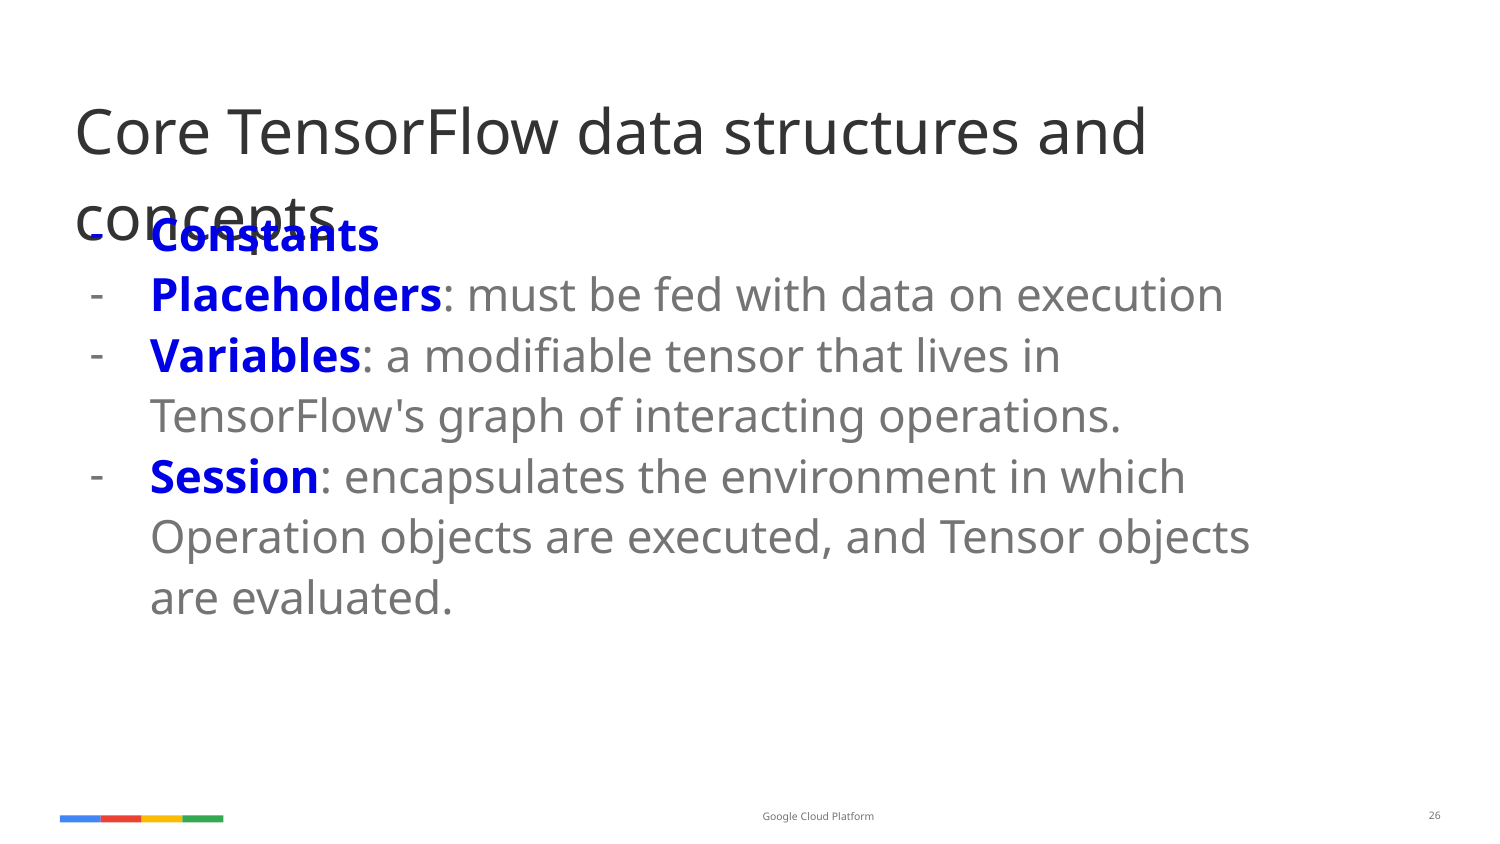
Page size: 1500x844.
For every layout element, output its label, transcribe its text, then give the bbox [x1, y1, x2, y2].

title Core TensorFlow data structures and concepts [59, 66, 1417, 205]
list Constants Placeholders: must be fed with data on execution Variables: a modifiable tensor that lives in TensorFlow's graph of interacting operations. Session: encapsulates the environment in which Operation objects are executed, and Tensor objects are evaluated. [59, 185, 1307, 714]
